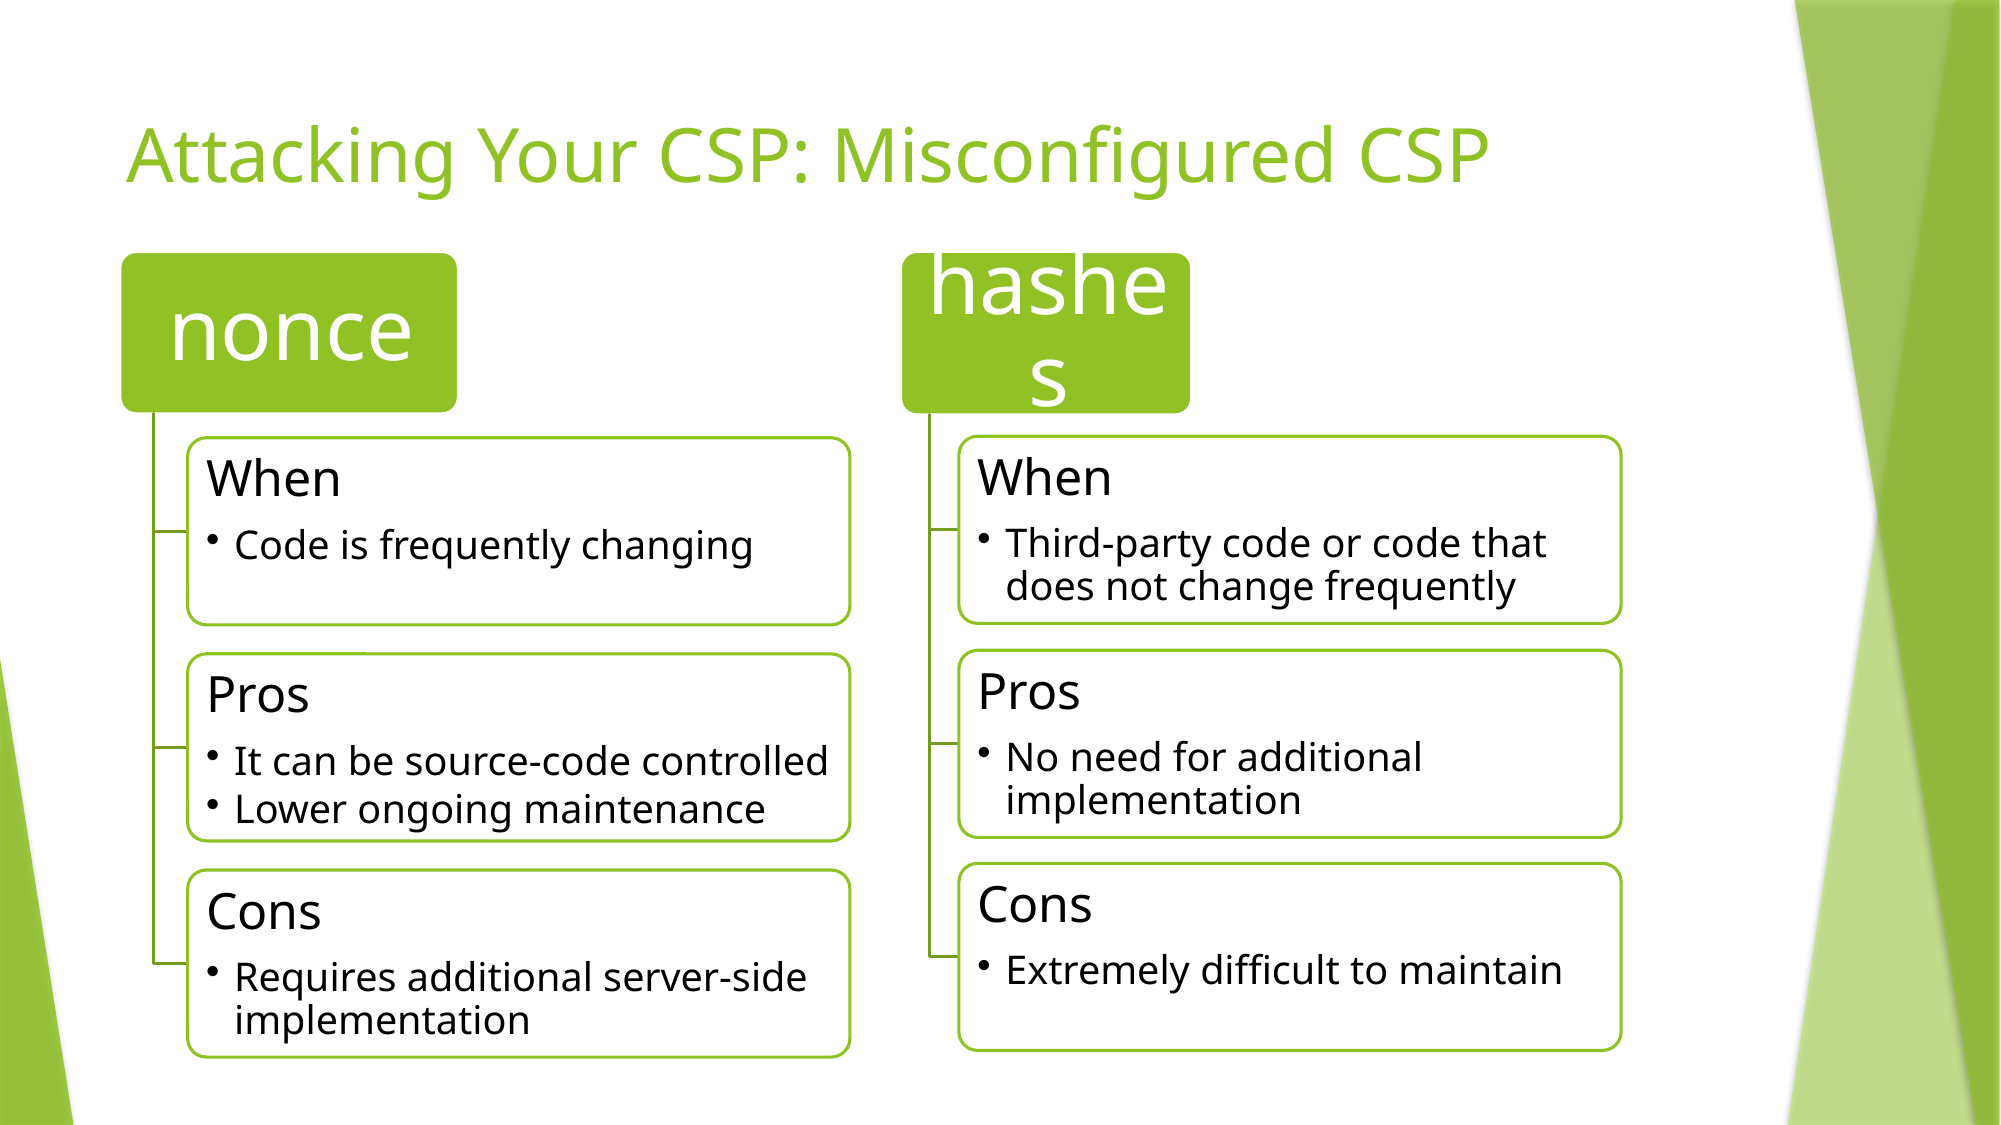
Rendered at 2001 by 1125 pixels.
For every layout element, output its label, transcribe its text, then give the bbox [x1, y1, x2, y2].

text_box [62, 250, 1679, 1125]
title Attacking Your CSP: Misconfigured CSP [111, 99, 1522, 224]
